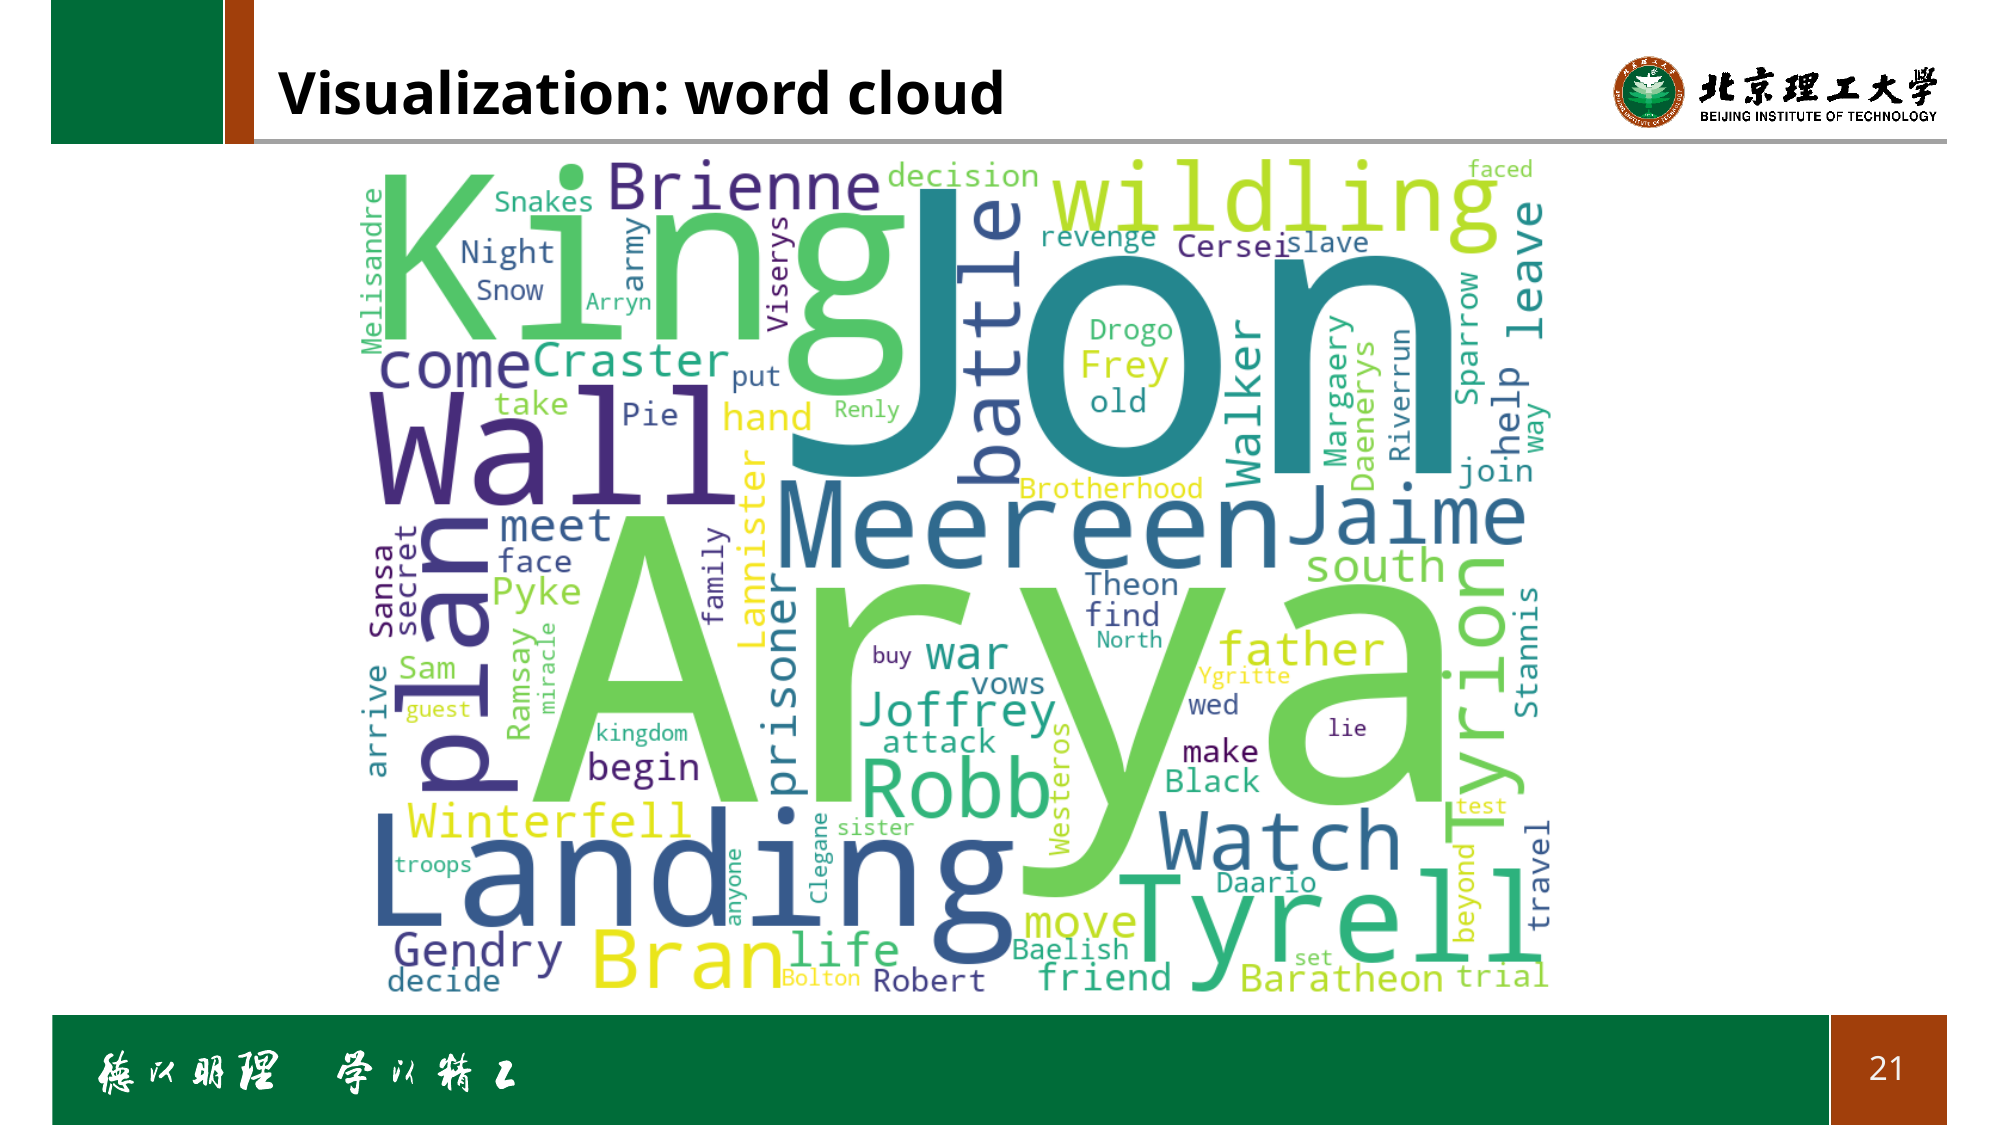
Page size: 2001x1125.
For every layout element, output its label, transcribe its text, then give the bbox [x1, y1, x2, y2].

picture [1682, 56, 1937, 128]
picture [358, 158, 1553, 994]
title Visualization: word cloud [263, 56, 1682, 136]
